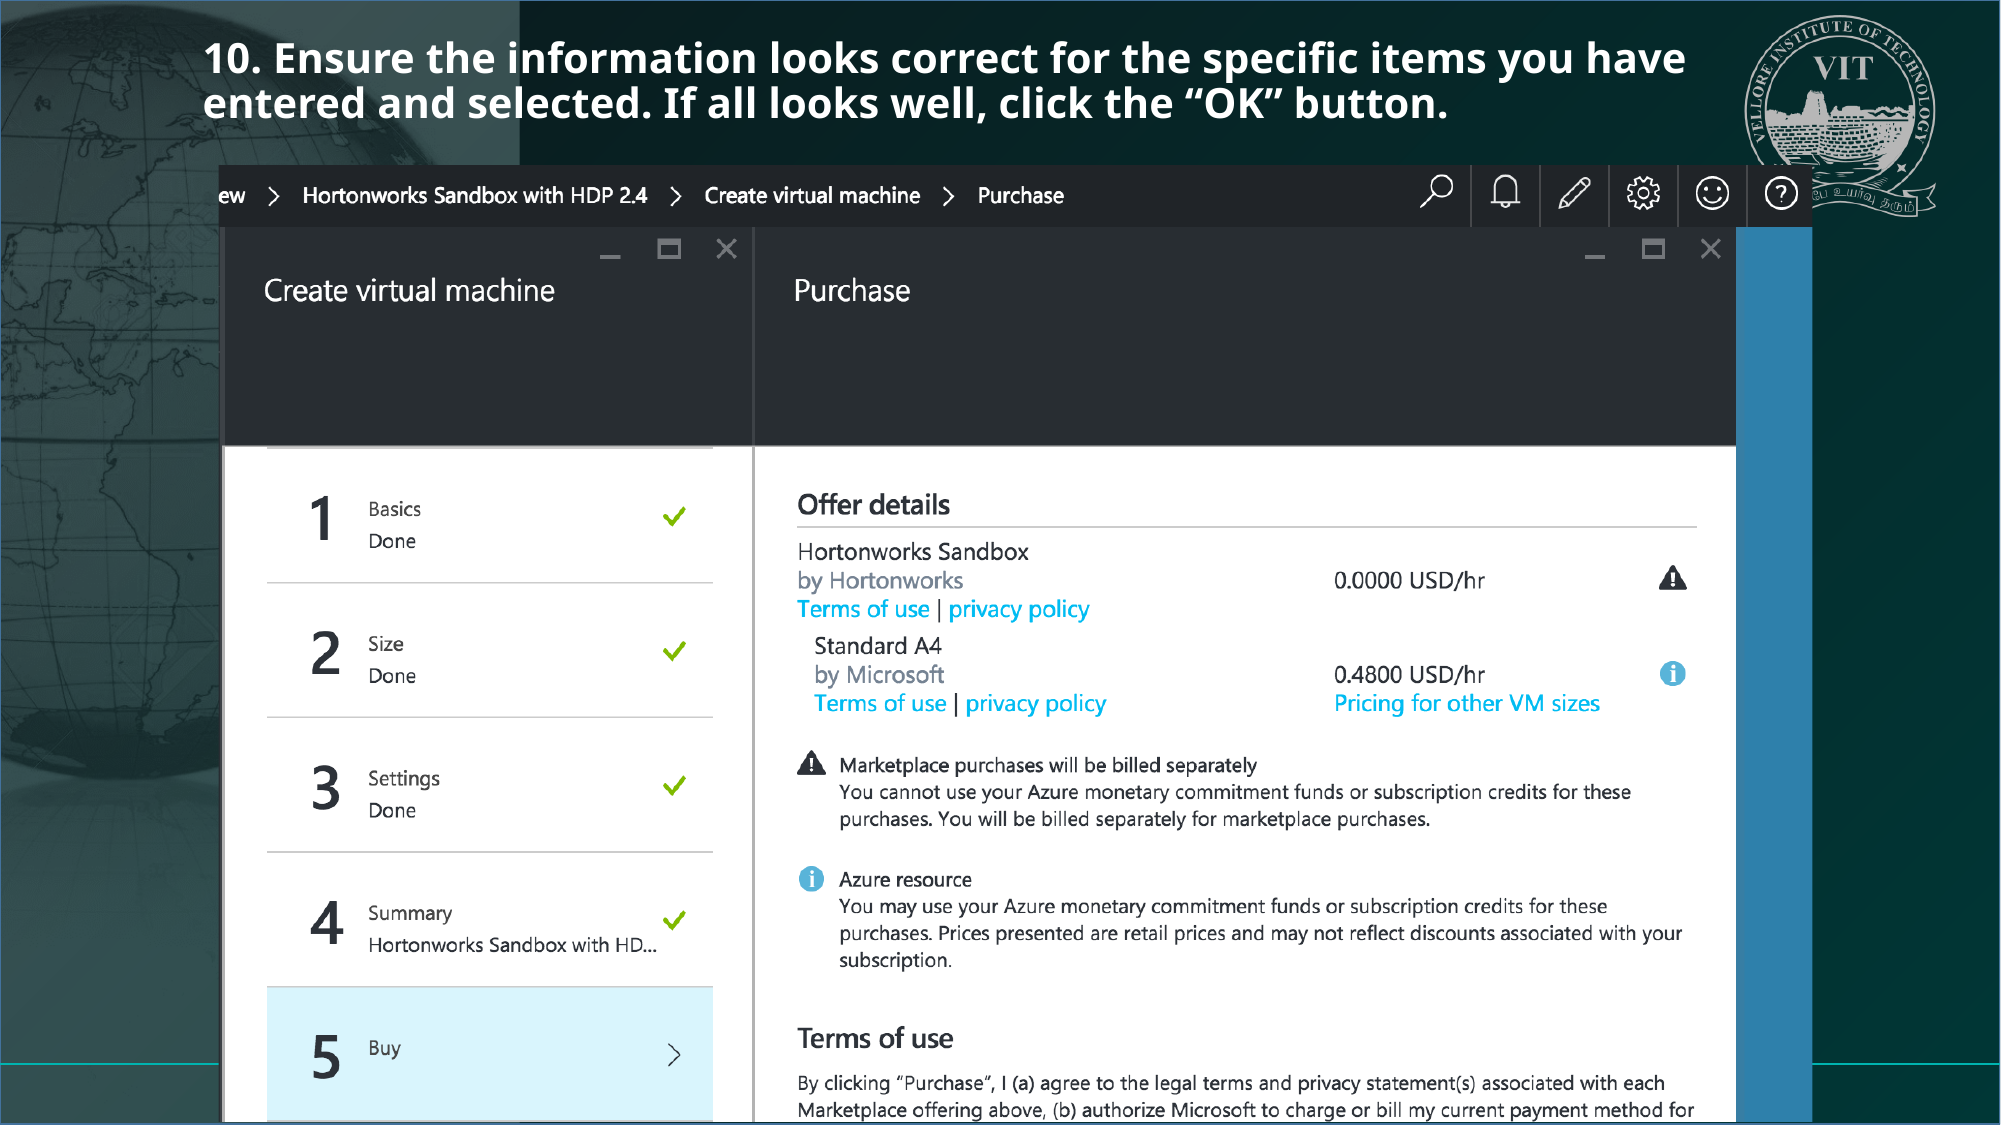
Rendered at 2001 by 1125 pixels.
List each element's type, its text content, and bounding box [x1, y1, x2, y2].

title 10. Ensure the information looks correct for the specific items you have entered and selected. If all looks well, click the “OK” button. [187, 0, 1813, 165]
picture [218, 164, 1813, 1122]
